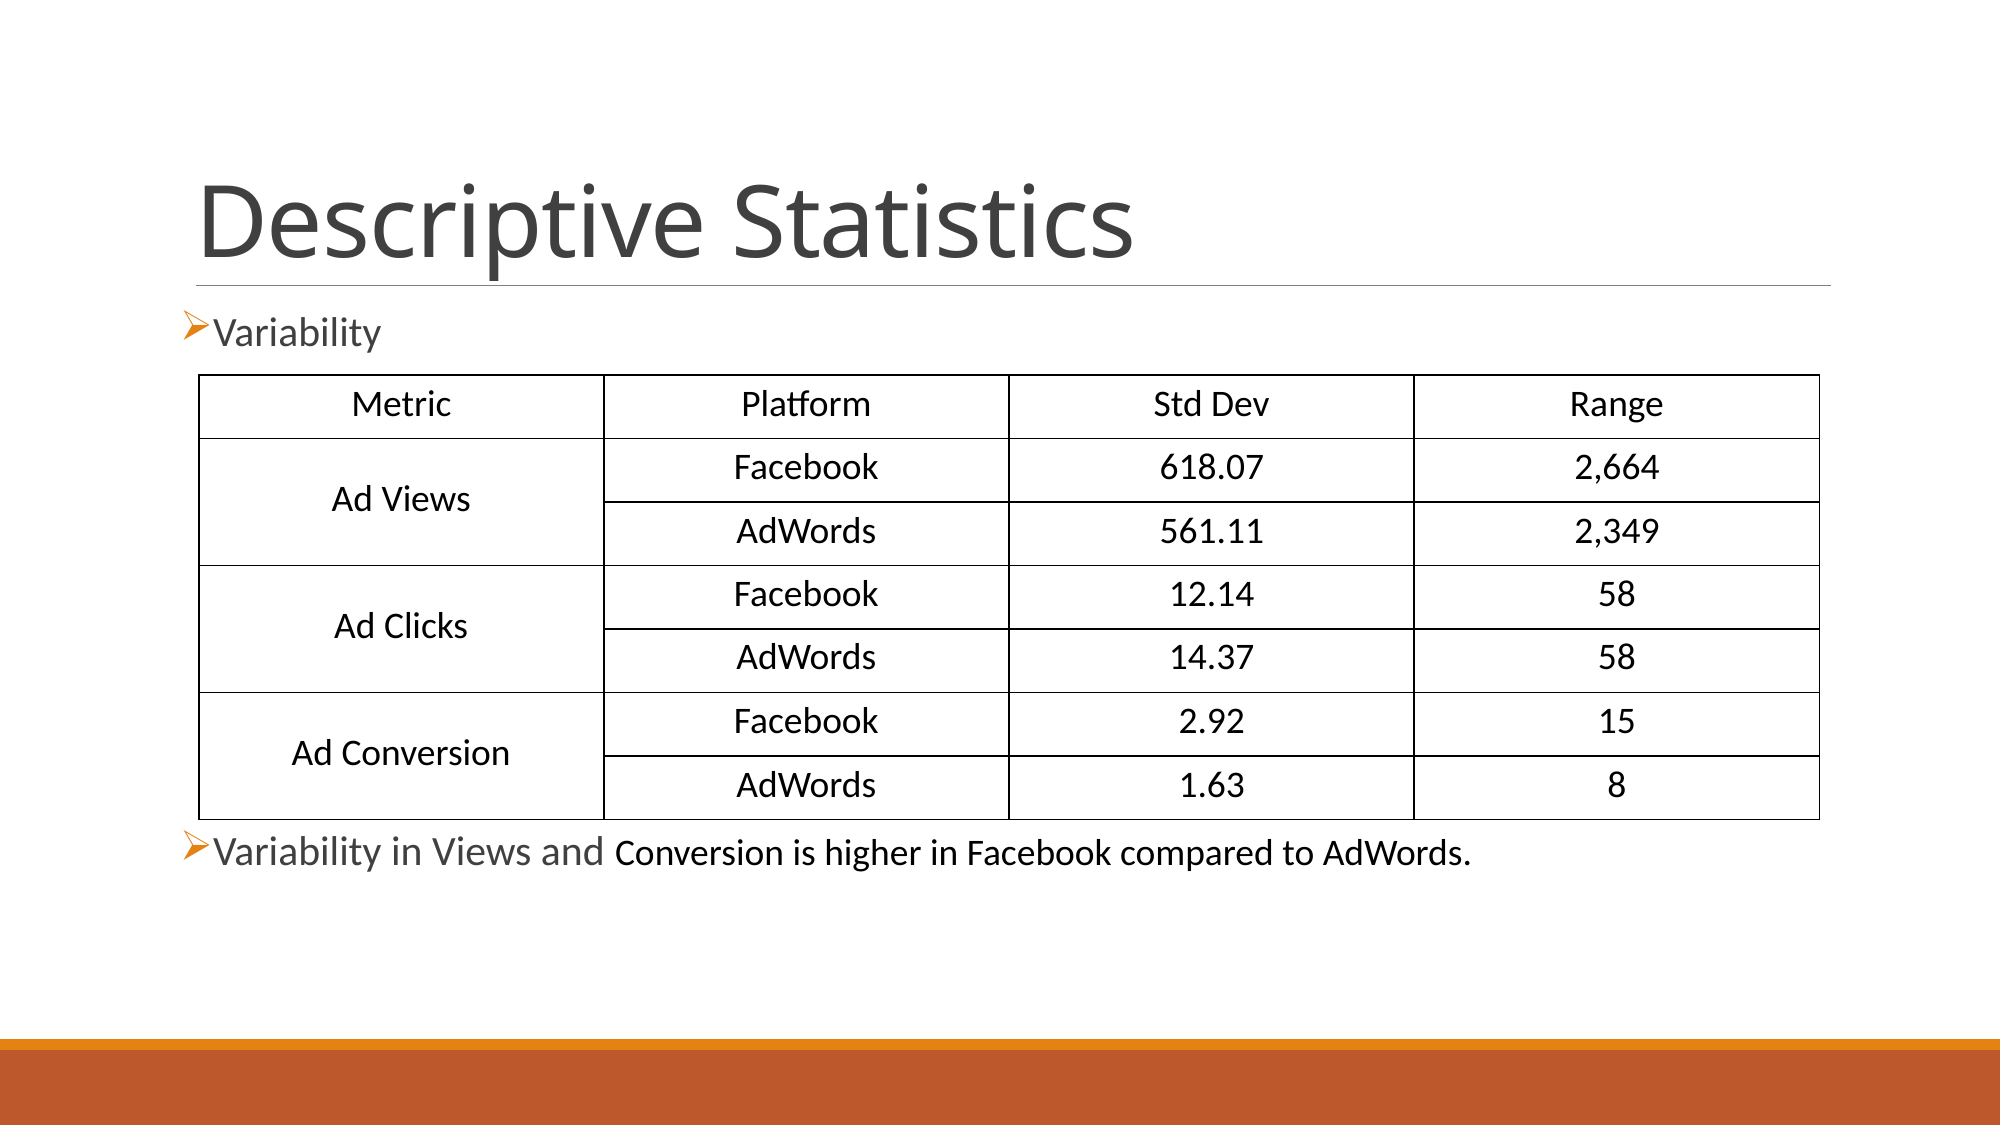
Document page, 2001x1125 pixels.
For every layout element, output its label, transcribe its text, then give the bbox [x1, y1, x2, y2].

table_cell Ad Clicks [200, 566, 603, 692]
table_cell 14.37 [1010, 630, 1413, 692]
table_cell 12.14 [1010, 566, 1413, 628]
table_header Platform [605, 376, 1008, 438]
table_header Std Dev [1010, 376, 1413, 438]
table_cell 2,664 [1415, 439, 1819, 501]
table_cell Facebook [605, 566, 1008, 628]
title Descriptive Statistics [180, 47, 1830, 285]
list Variability Variability in Views and Conversion is higher in Facebook compared to AdWords. [180, 302, 1830, 963]
table_cell 561.11 [1010, 503, 1413, 565]
table_cell AdWords [605, 503, 1008, 565]
table_cell 15 [1415, 693, 1819, 755]
table_cell 2,349 [1415, 503, 1819, 565]
table_cell 58 [1415, 630, 1819, 692]
table_cell 8 [1415, 757, 1819, 819]
table_cell 1.63 [1010, 757, 1413, 819]
table_cell Ad Views [200, 439, 603, 565]
table_cell 58 [1415, 566, 1819, 628]
table_cell 2.92 [1010, 693, 1413, 755]
table_cell 618.07 [1010, 439, 1413, 501]
table_cell AdWords [605, 757, 1008, 819]
table_cell AdWords [605, 630, 1008, 692]
table_cell Facebook [605, 439, 1008, 501]
table_cell Ad Conversion [200, 693, 603, 819]
table_cell Facebook [605, 693, 1008, 755]
table_header Metric [200, 376, 603, 438]
table_header Range [1415, 376, 1819, 438]
